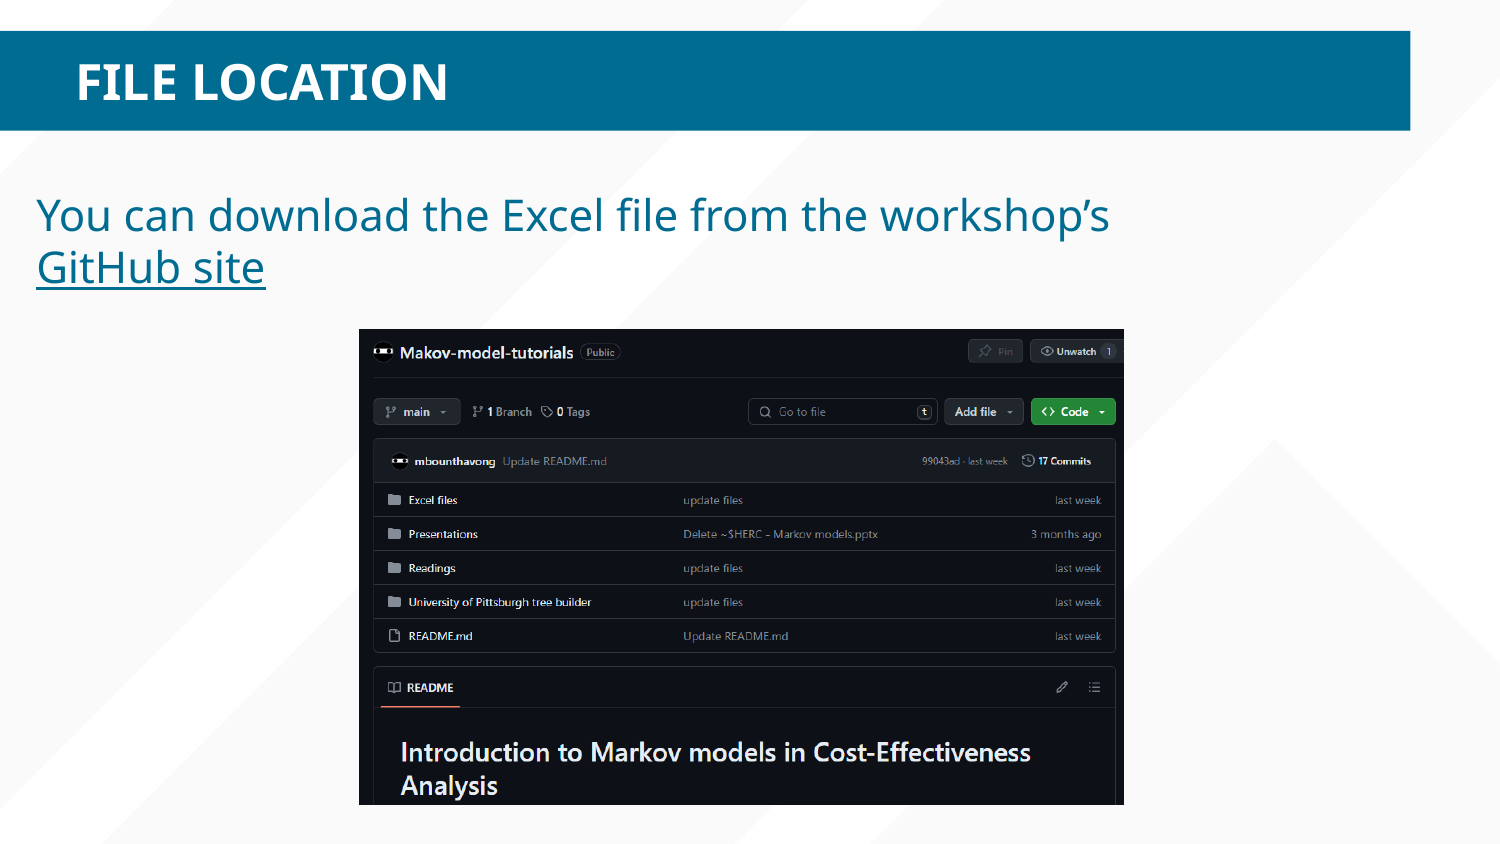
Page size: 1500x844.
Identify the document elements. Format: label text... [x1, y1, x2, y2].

title File location [0, 30, 1411, 131]
text_box You can download the Excel file from the workshop’s GitHub site [21, 179, 1312, 307]
picture [0, 0, 1500, 844]
